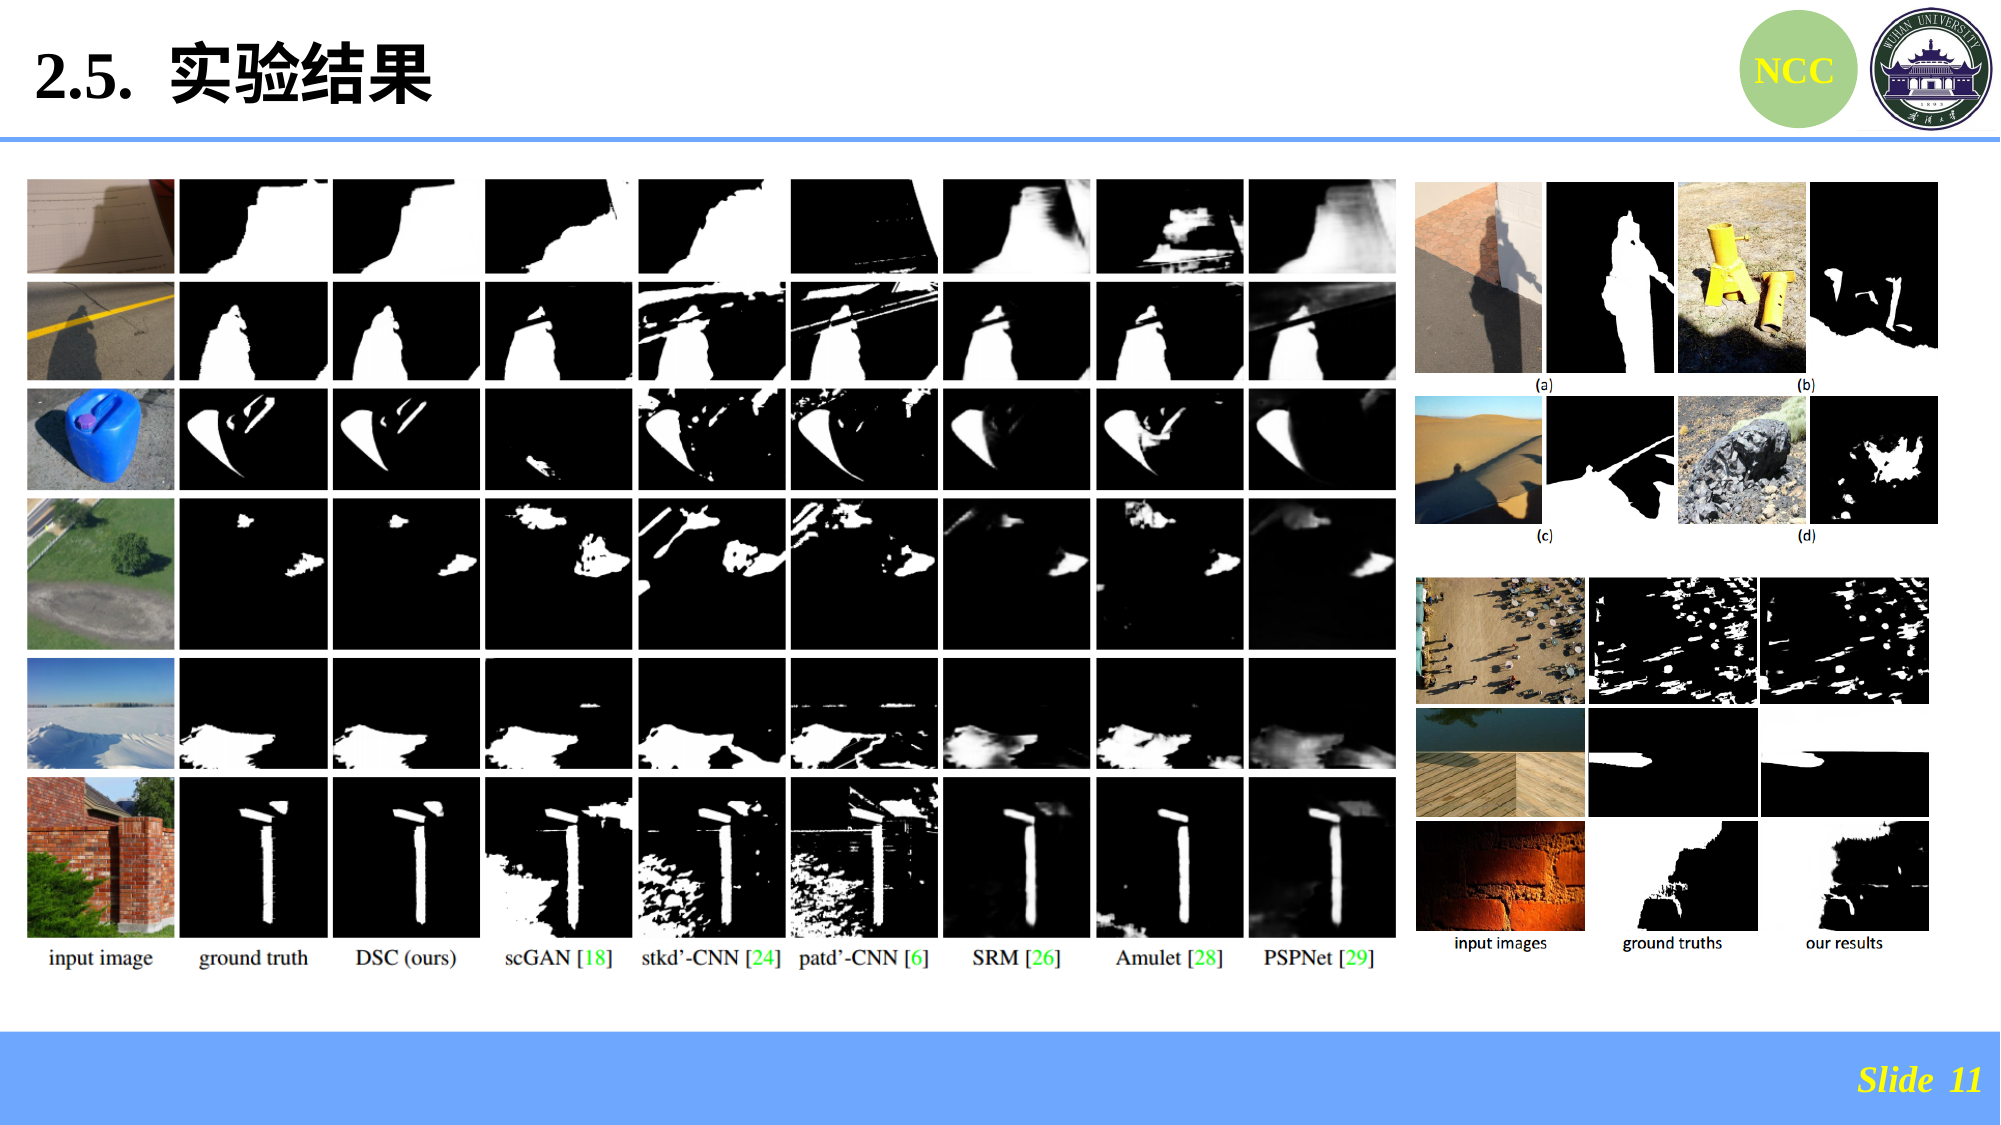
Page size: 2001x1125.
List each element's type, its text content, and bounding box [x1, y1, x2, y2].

picture [1410, 573, 1937, 953]
picture [19, 172, 1399, 973]
picture [1857, 7, 1996, 131]
text_box 2.5. 实验结果 [19, 24, 504, 120]
text_box 11 [1934, 1047, 2000, 1107]
picture [1410, 172, 1945, 552]
